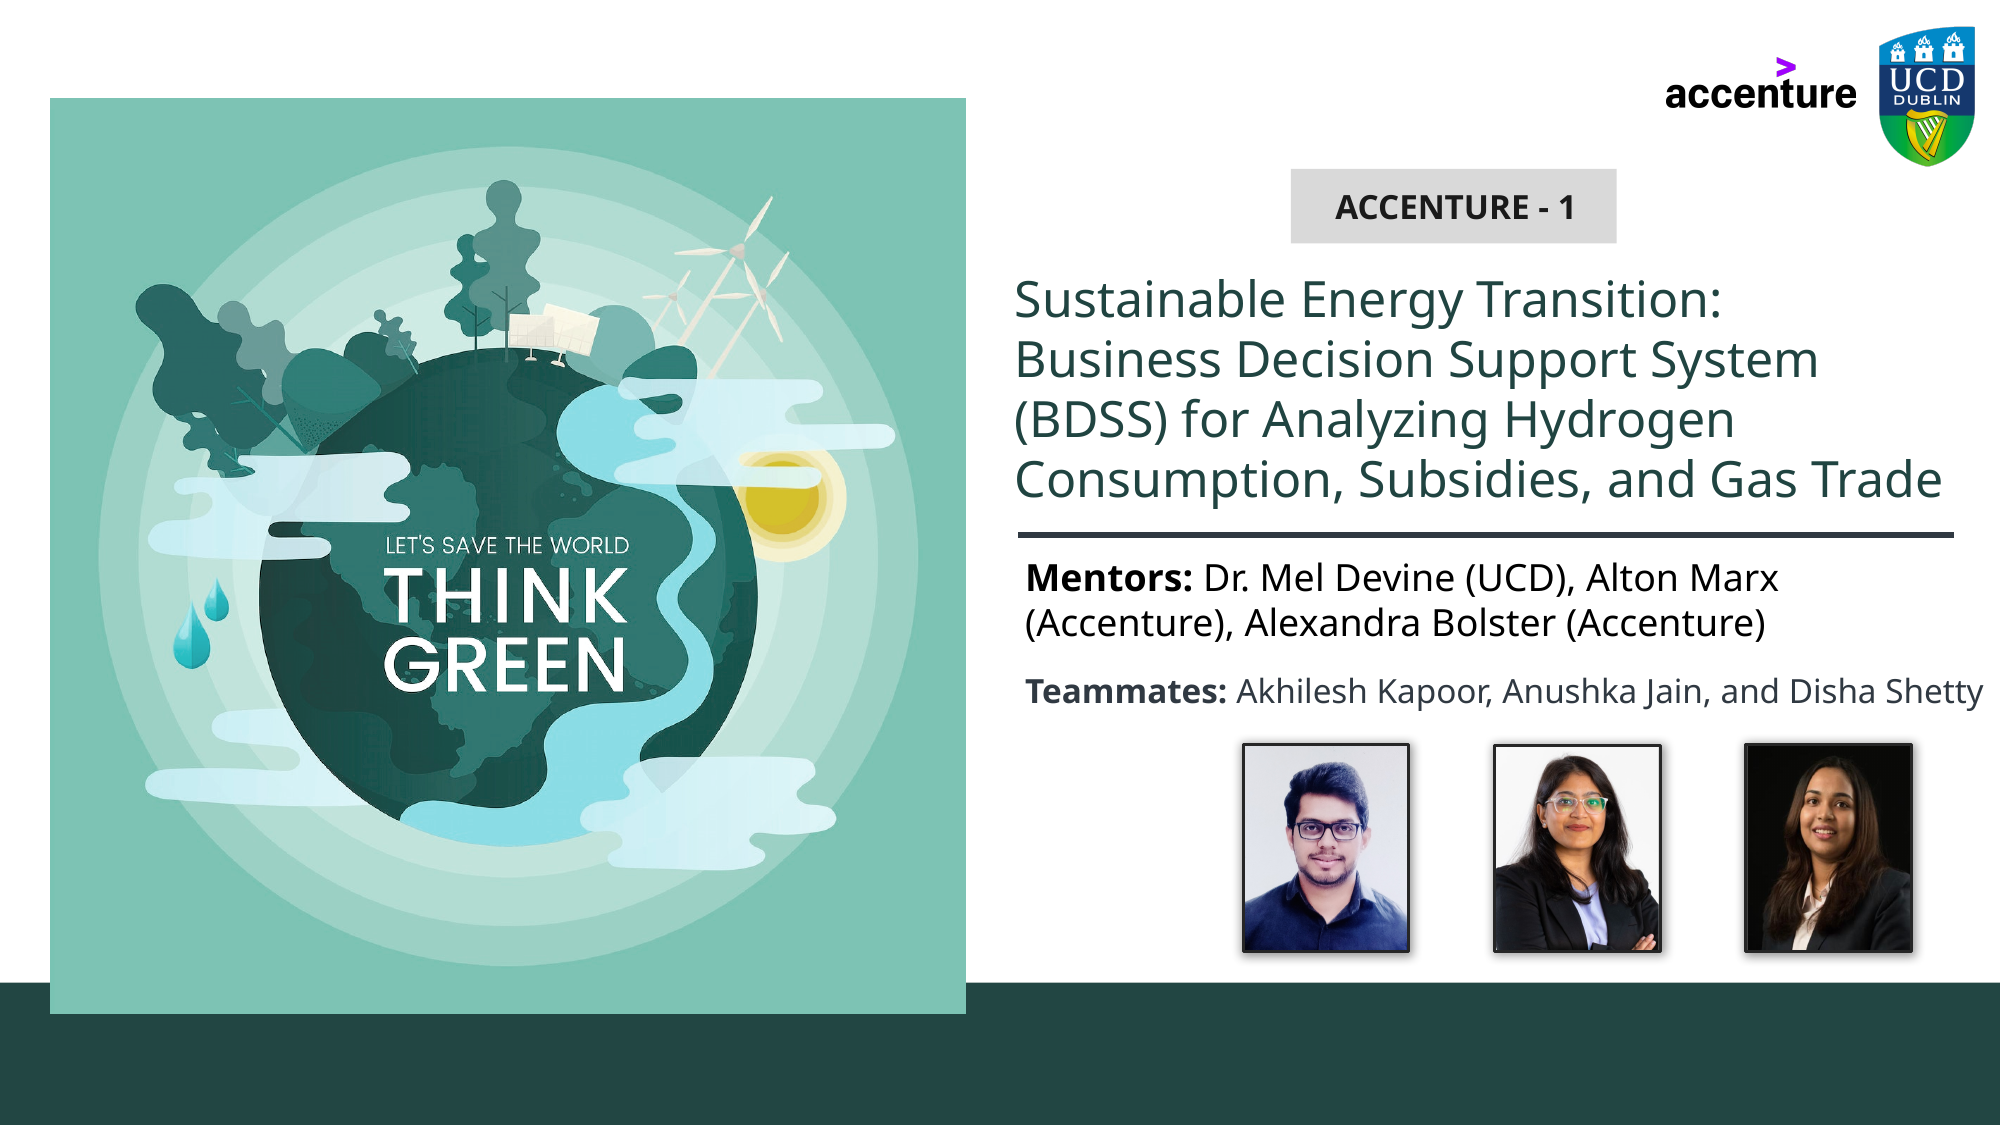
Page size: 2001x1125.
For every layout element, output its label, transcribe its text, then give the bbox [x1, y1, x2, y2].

text_box Teammates: Akhilesh Kapoor, Anushka Jain, and Disha Shetty [1010, 662, 2000, 718]
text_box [1290, 168, 1617, 244]
picture [1244, 746, 1408, 951]
text_box Mentors: Dr. Mel Devine (UCD), Alton Marx (Accenture), Alexandra Bolster (Accenture) [1010, 546, 1926, 651]
picture [50, 98, 966, 1014]
picture [1665, 21, 1986, 172]
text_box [999, 201, 2000, 536]
picture [1747, 746, 1910, 951]
picture [1495, 747, 1659, 951]
text_box [0, 982, 2000, 1125]
